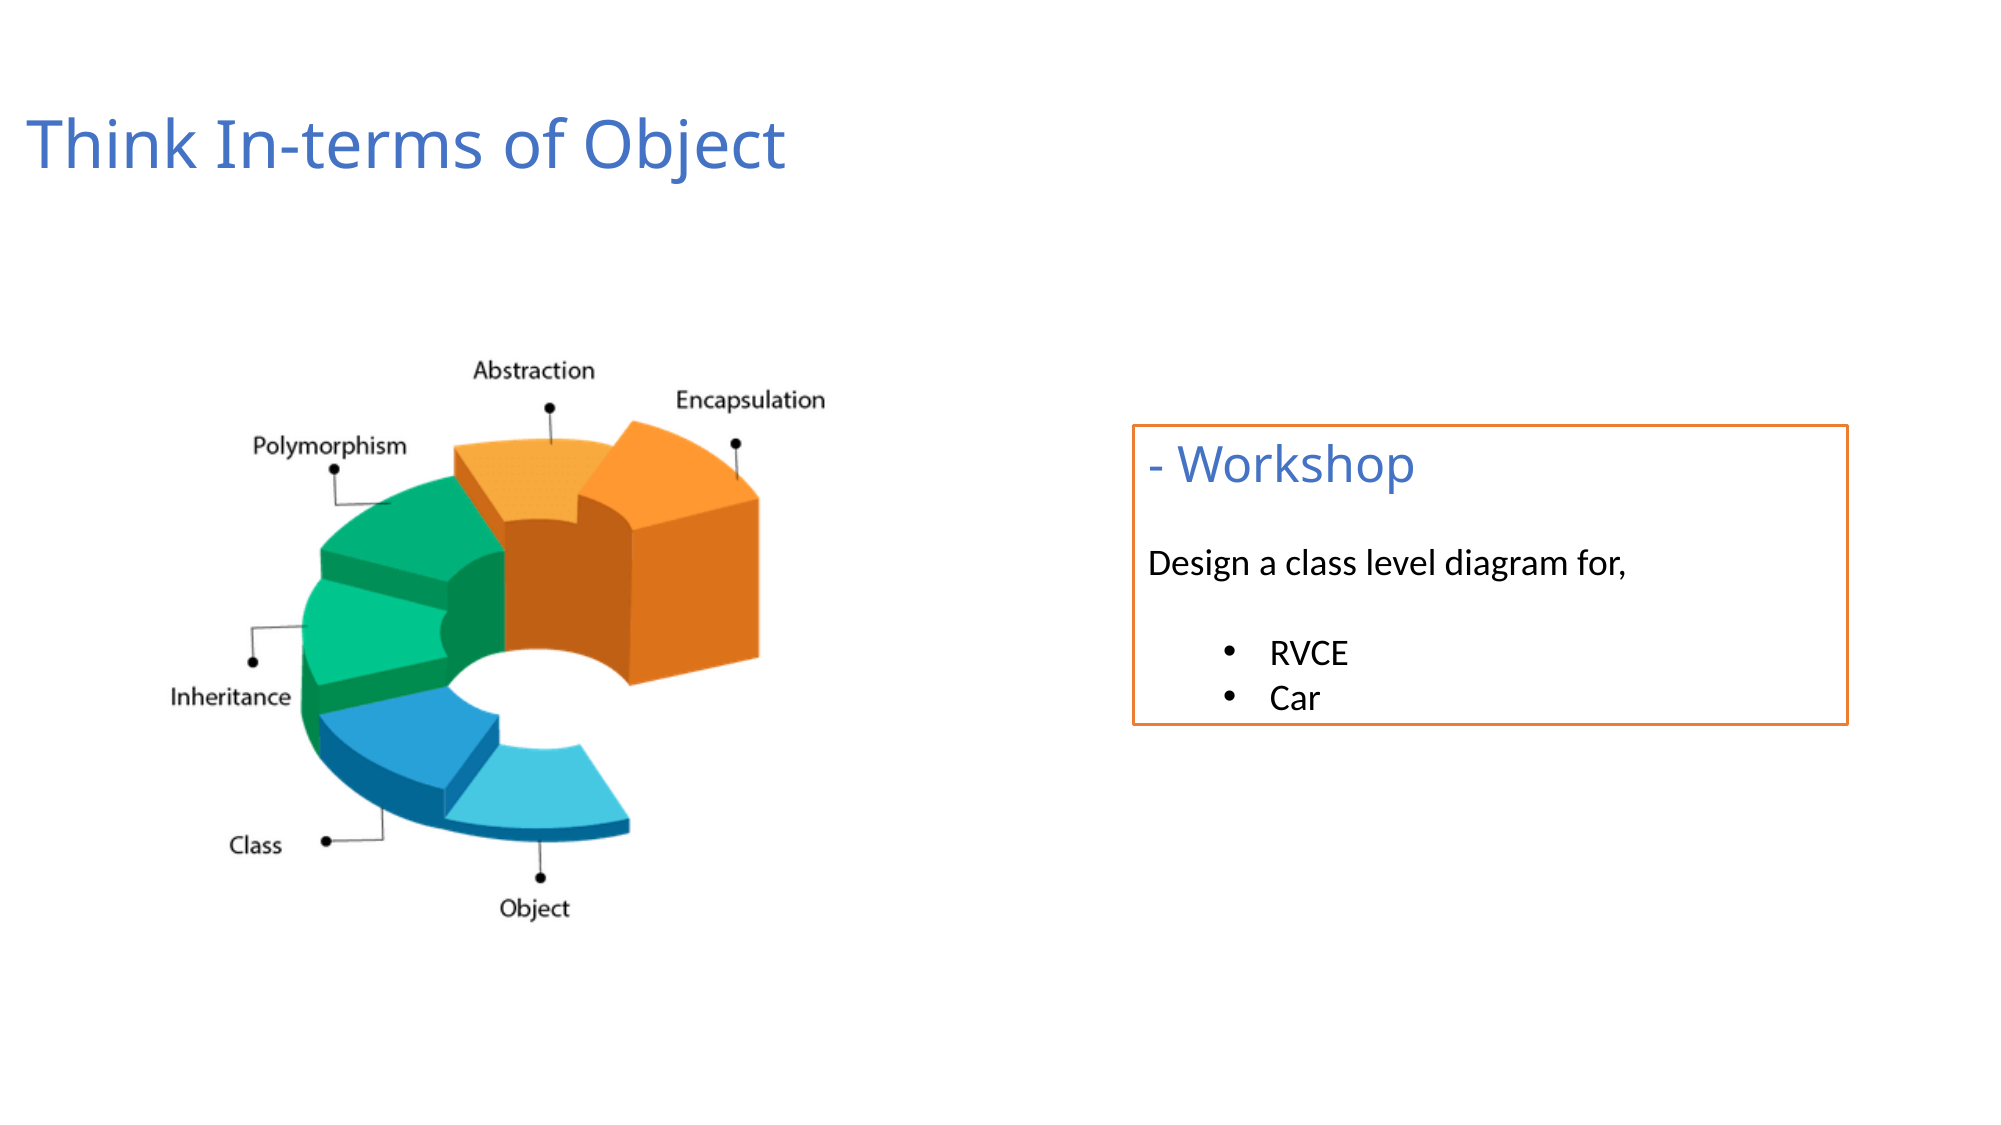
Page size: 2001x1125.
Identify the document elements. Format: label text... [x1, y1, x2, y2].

picture [113, 331, 956, 935]
text_box Think In-terms of Object [11, 94, 837, 190]
text_box - Workshop Design a class level diagram for, RVCE Car [1133, 425, 1848, 725]
